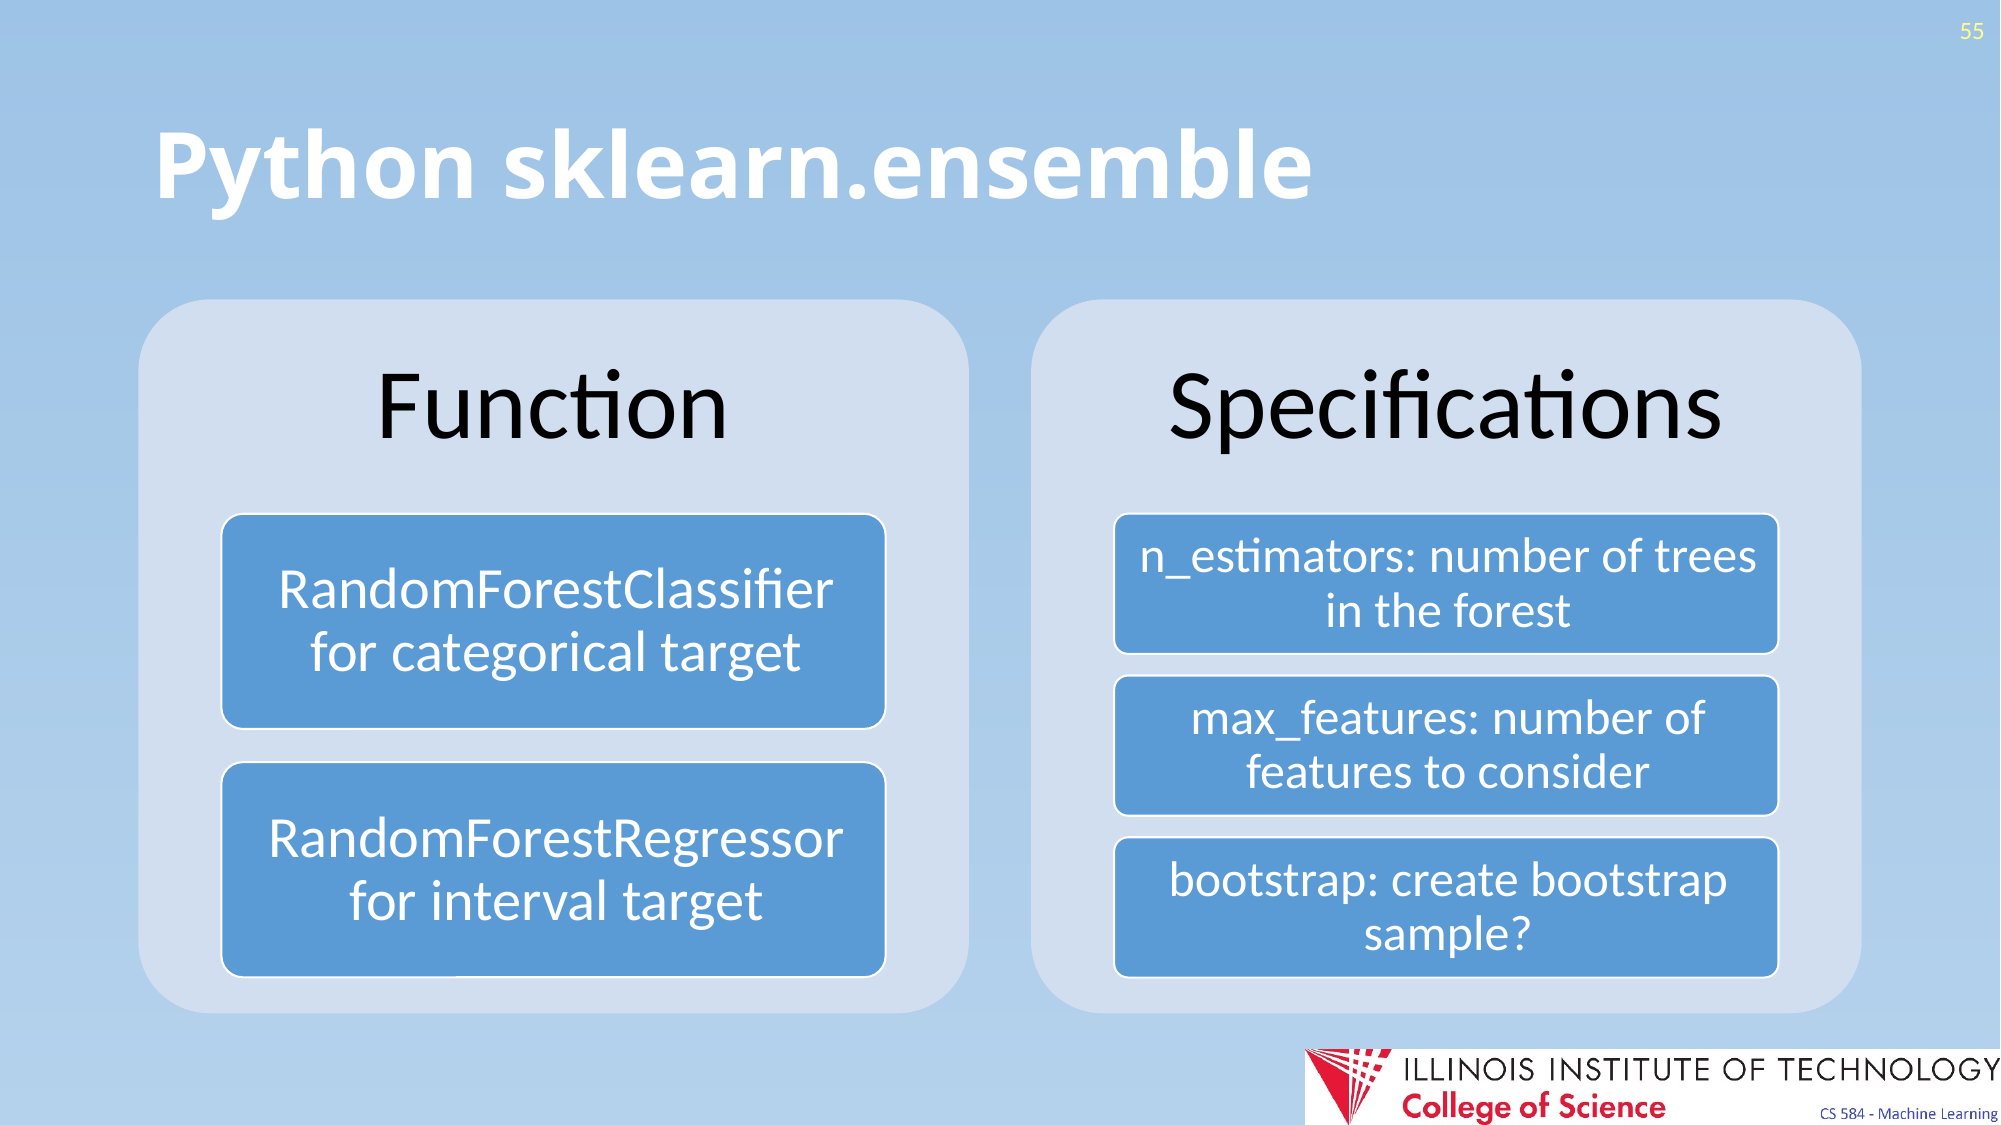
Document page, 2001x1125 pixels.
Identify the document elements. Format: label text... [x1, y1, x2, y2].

picture [1305, 1049, 2000, 1125]
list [137, 299, 1863, 1014]
title Python sklearn.ensemble [137, 59, 1863, 278]
slide_number 55 [1550, 0, 2000, 60]
